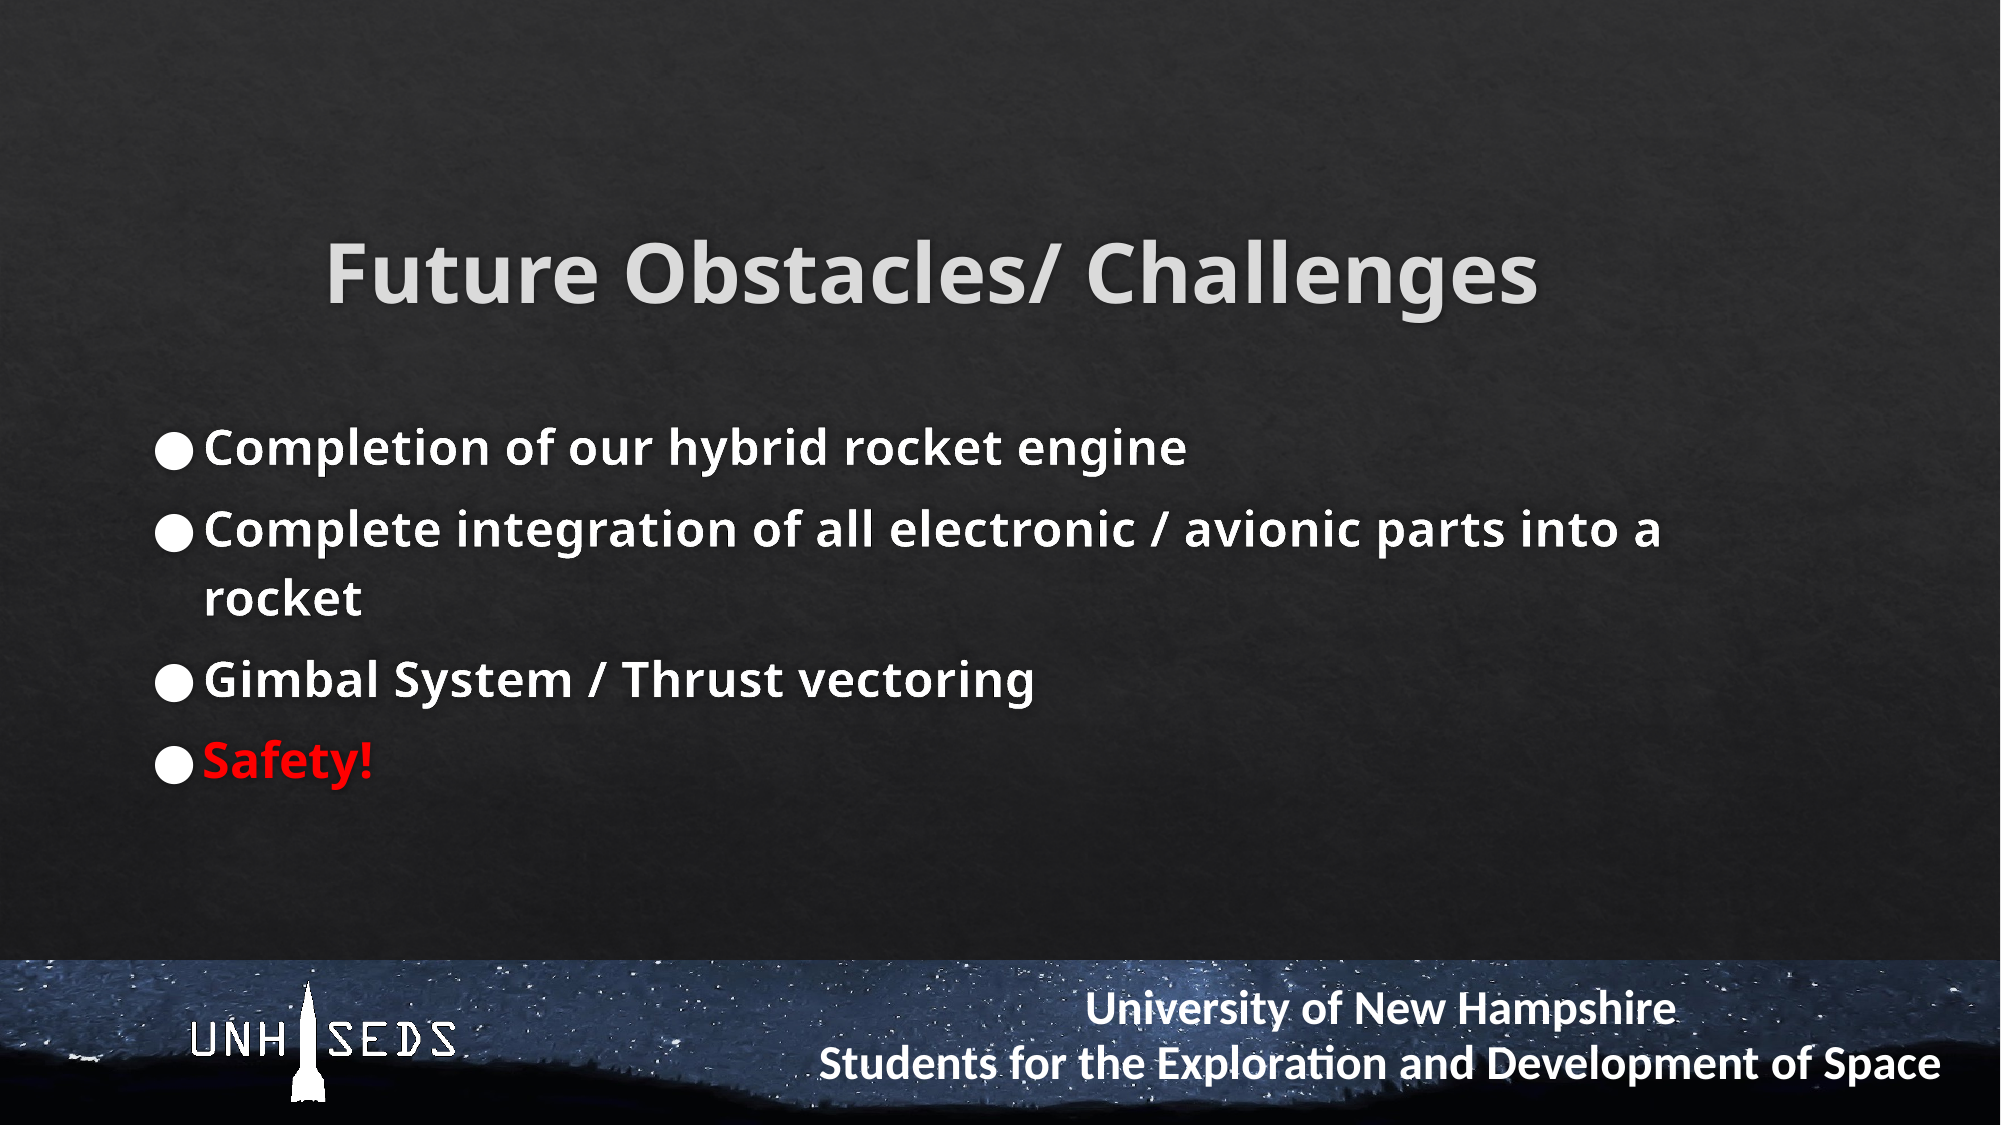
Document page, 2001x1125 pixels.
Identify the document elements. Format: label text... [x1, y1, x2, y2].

title Future Obstacles/ Challenges [112, 150, 1775, 390]
list Completion of our hybrid rocket engine Complete integration of all electronic / avionic parts into a rocket Gimbal System / Thrust vectoring Safety! [112, 398, 1775, 755]
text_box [0, 959, 2000, 1125]
